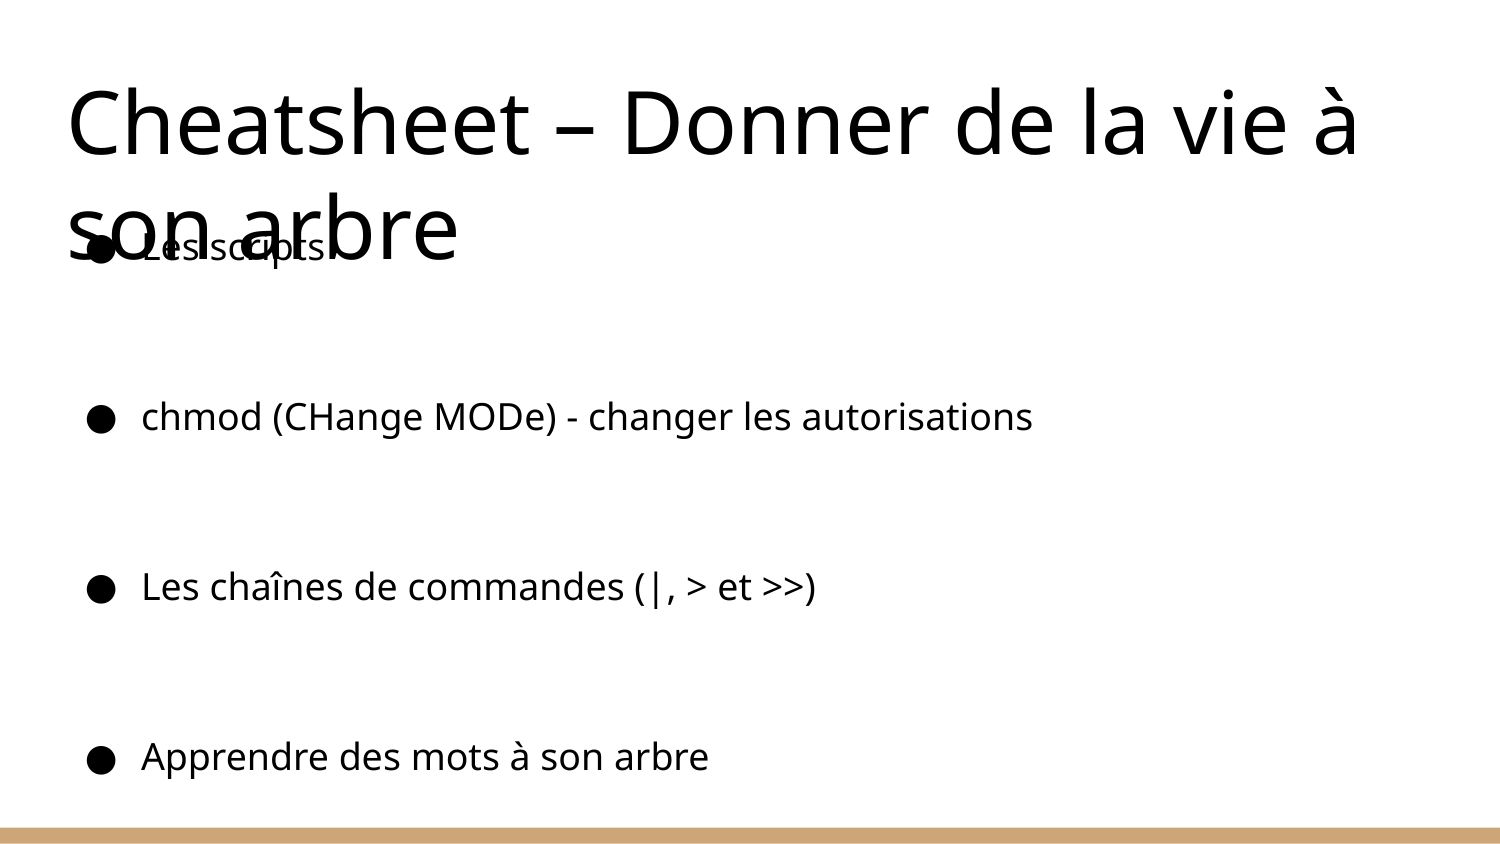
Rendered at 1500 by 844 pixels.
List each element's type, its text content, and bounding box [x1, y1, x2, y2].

title Cheatsheet – Donner de la vie à son arbre [51, 51, 1449, 189]
list Les scripts chmod (CHange MODe) - changer les autorisations Les chaînes de commandes (|, > et >>) Apprendre des mots à son arbre [51, 200, 1449, 752]
